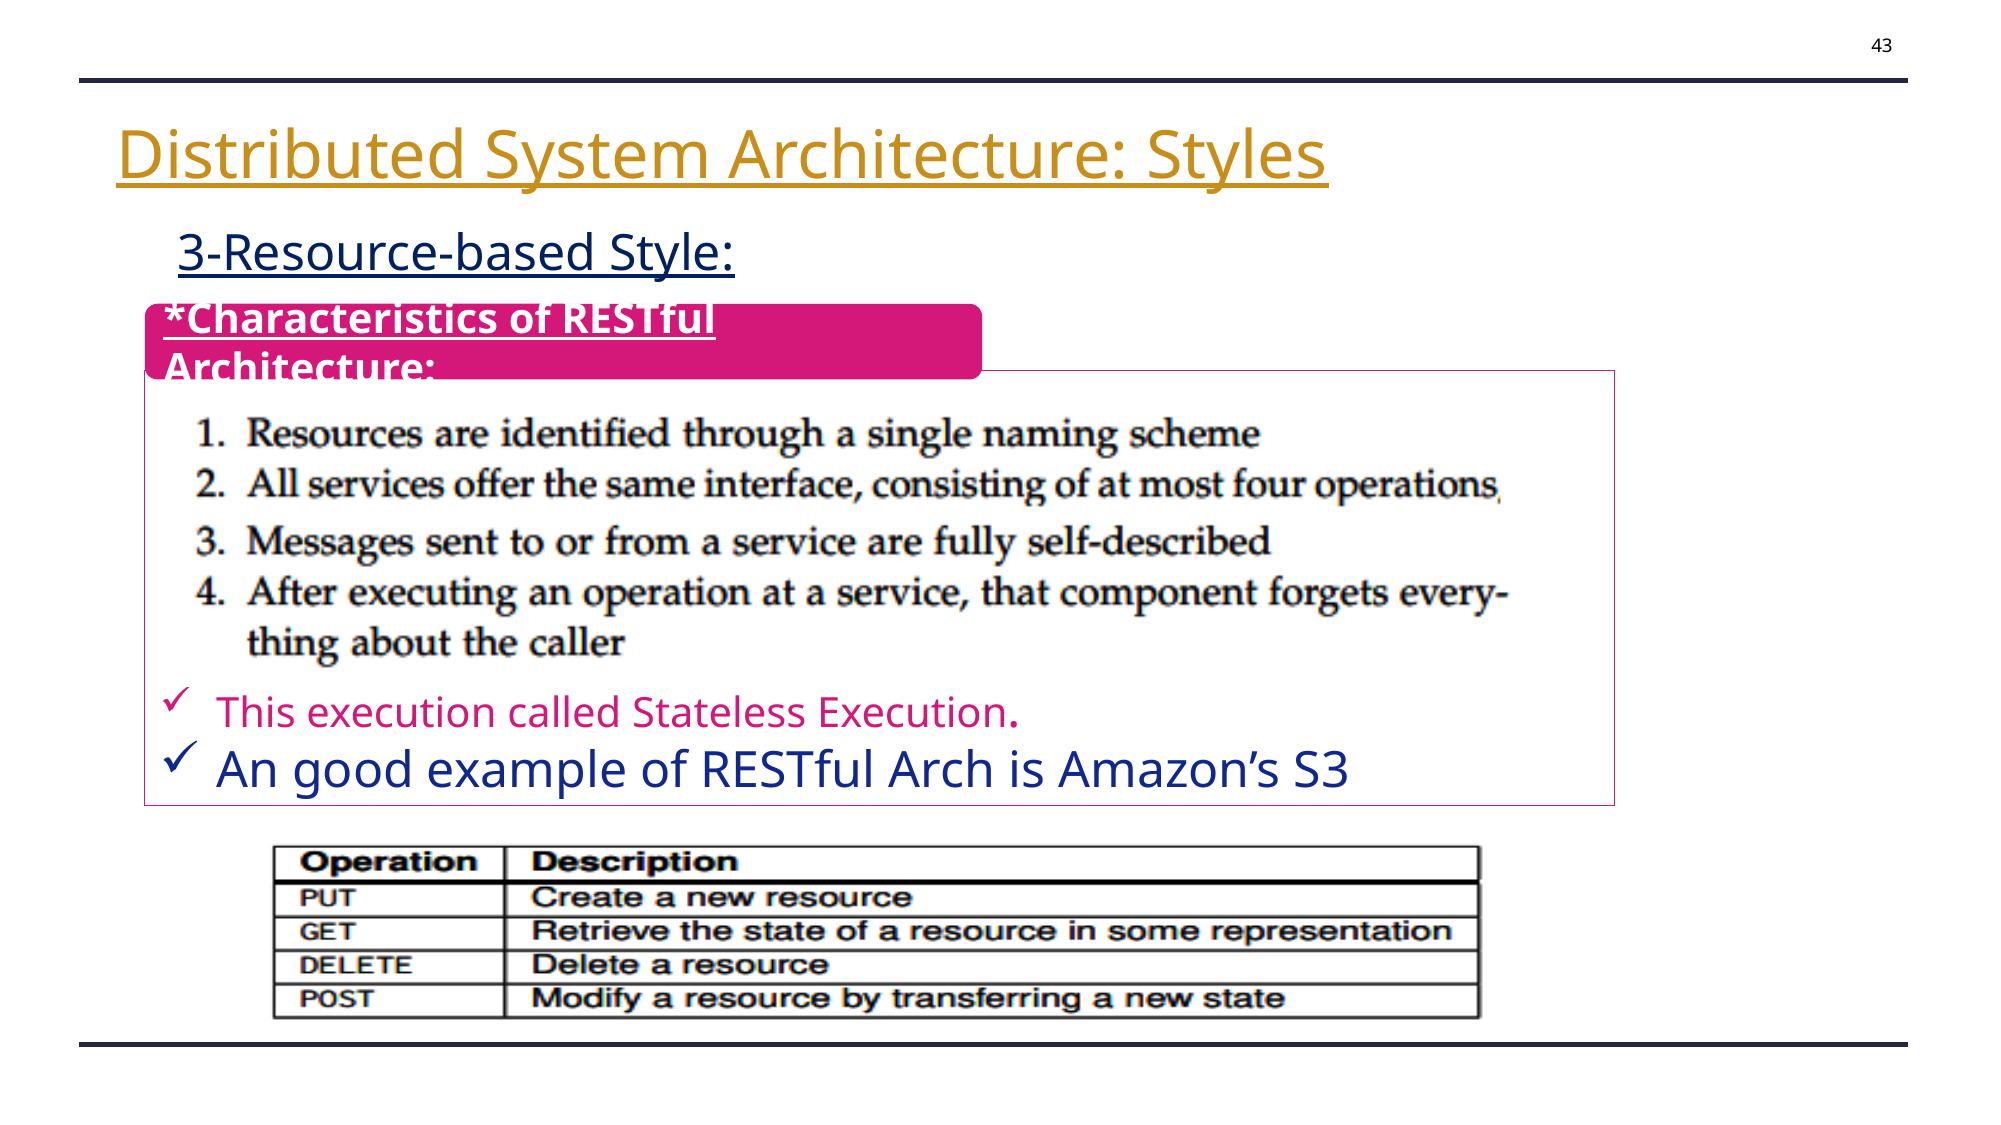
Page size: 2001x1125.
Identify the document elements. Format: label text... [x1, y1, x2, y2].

picture [162, 394, 1556, 687]
text_box Distributed System Architecture: Styles [101, 104, 1877, 199]
text_box 3-Resource-based Style: [162, 212, 1000, 288]
text_box This execution called Stateless Execution. An good example of RESTful Arch is Amazon’s S3 [144, 370, 1615, 806]
slide_number 43 [1802, 16, 1908, 77]
text_box *Characteristics of RESTful Architecture: [143, 302, 984, 381]
picture [261, 825, 1498, 1041]
